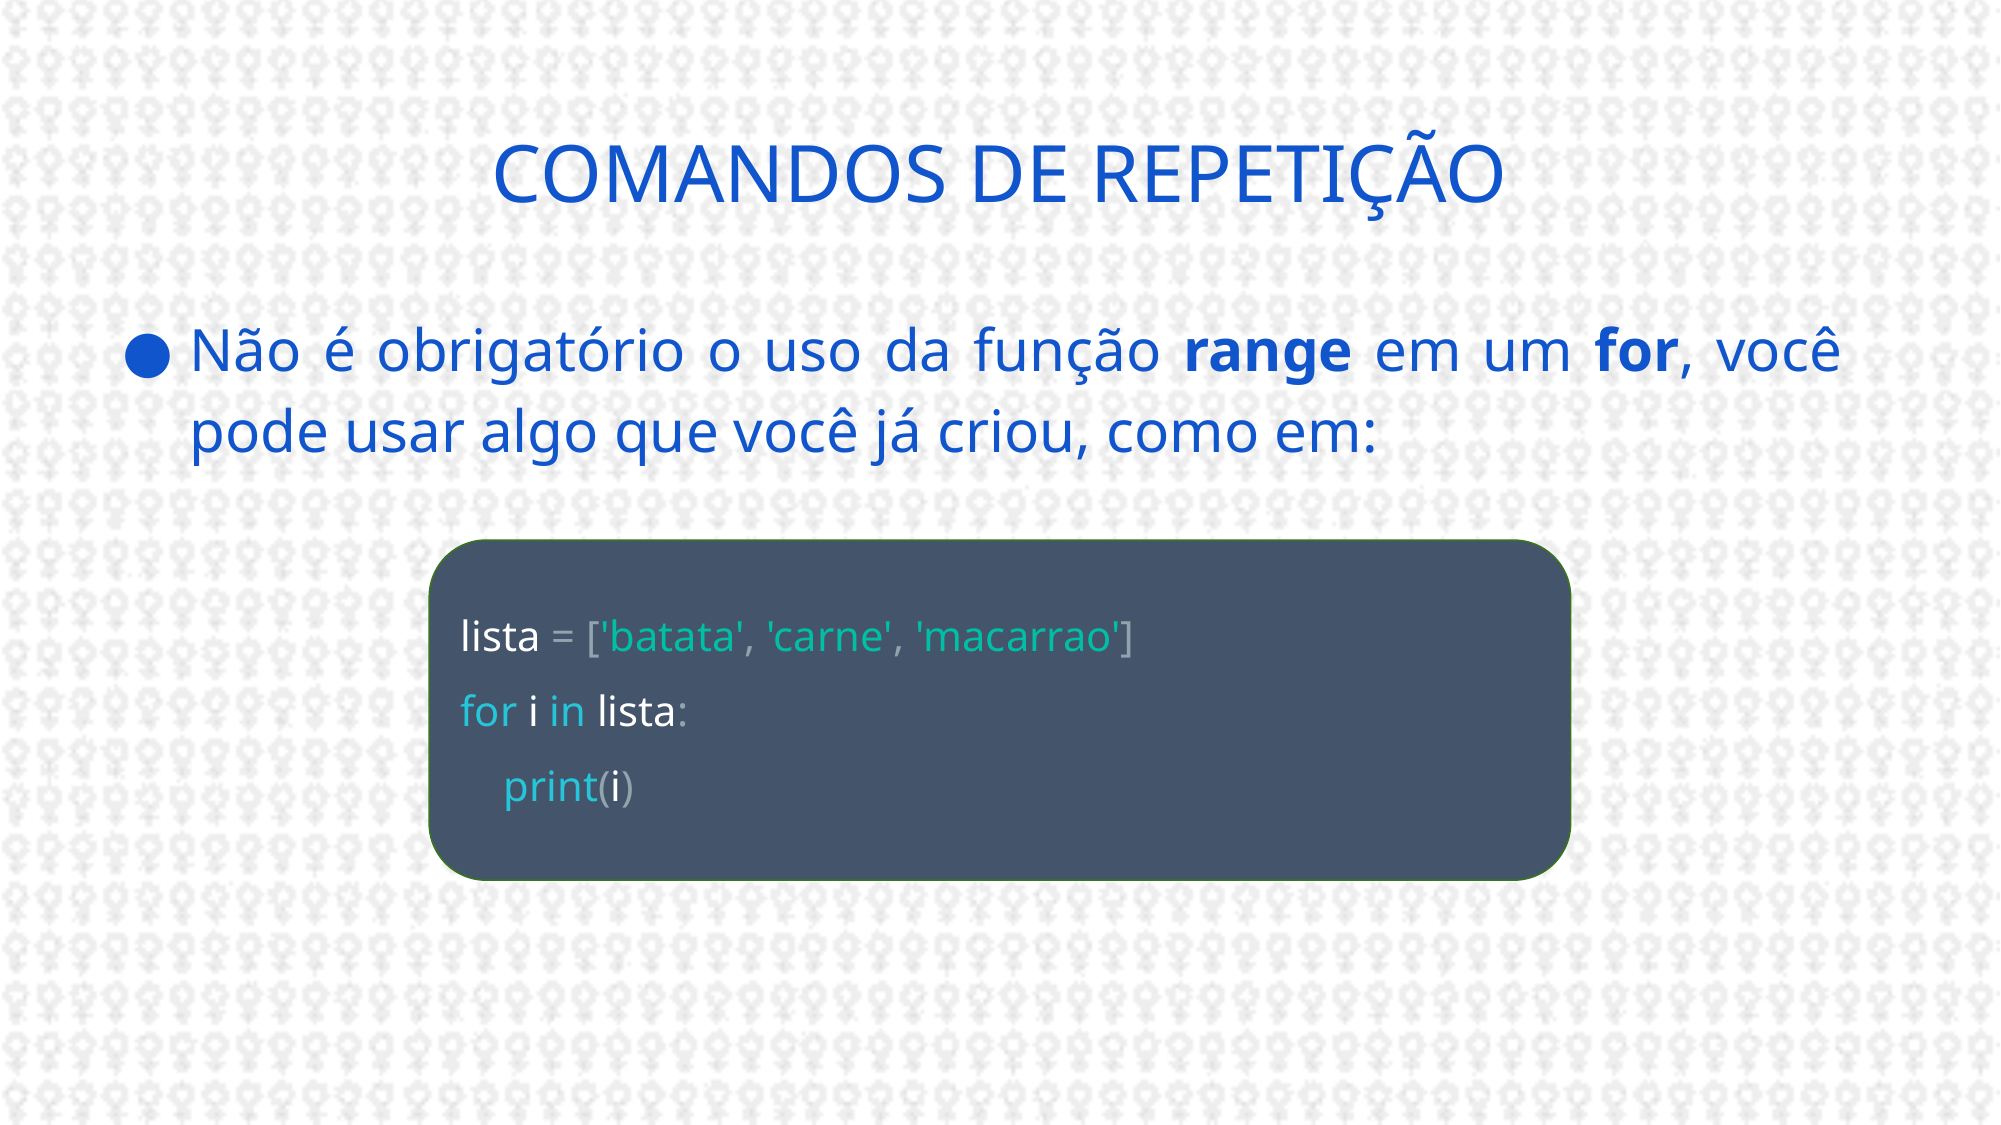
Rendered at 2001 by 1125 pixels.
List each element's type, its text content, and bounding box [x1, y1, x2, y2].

text_box lista = ['batata', 'carne', 'macarrao'] for i in lista: print(i) [429, 540, 1571, 881]
text_box Não é obrigatório o uso da função range em um for, você pode usar algo que você já criou, como em: [99, 295, 1857, 735]
title COMANDOS DE REPETIÇÃO [0, 107, 2000, 228]
picture [0, 0, 2001, 1125]
